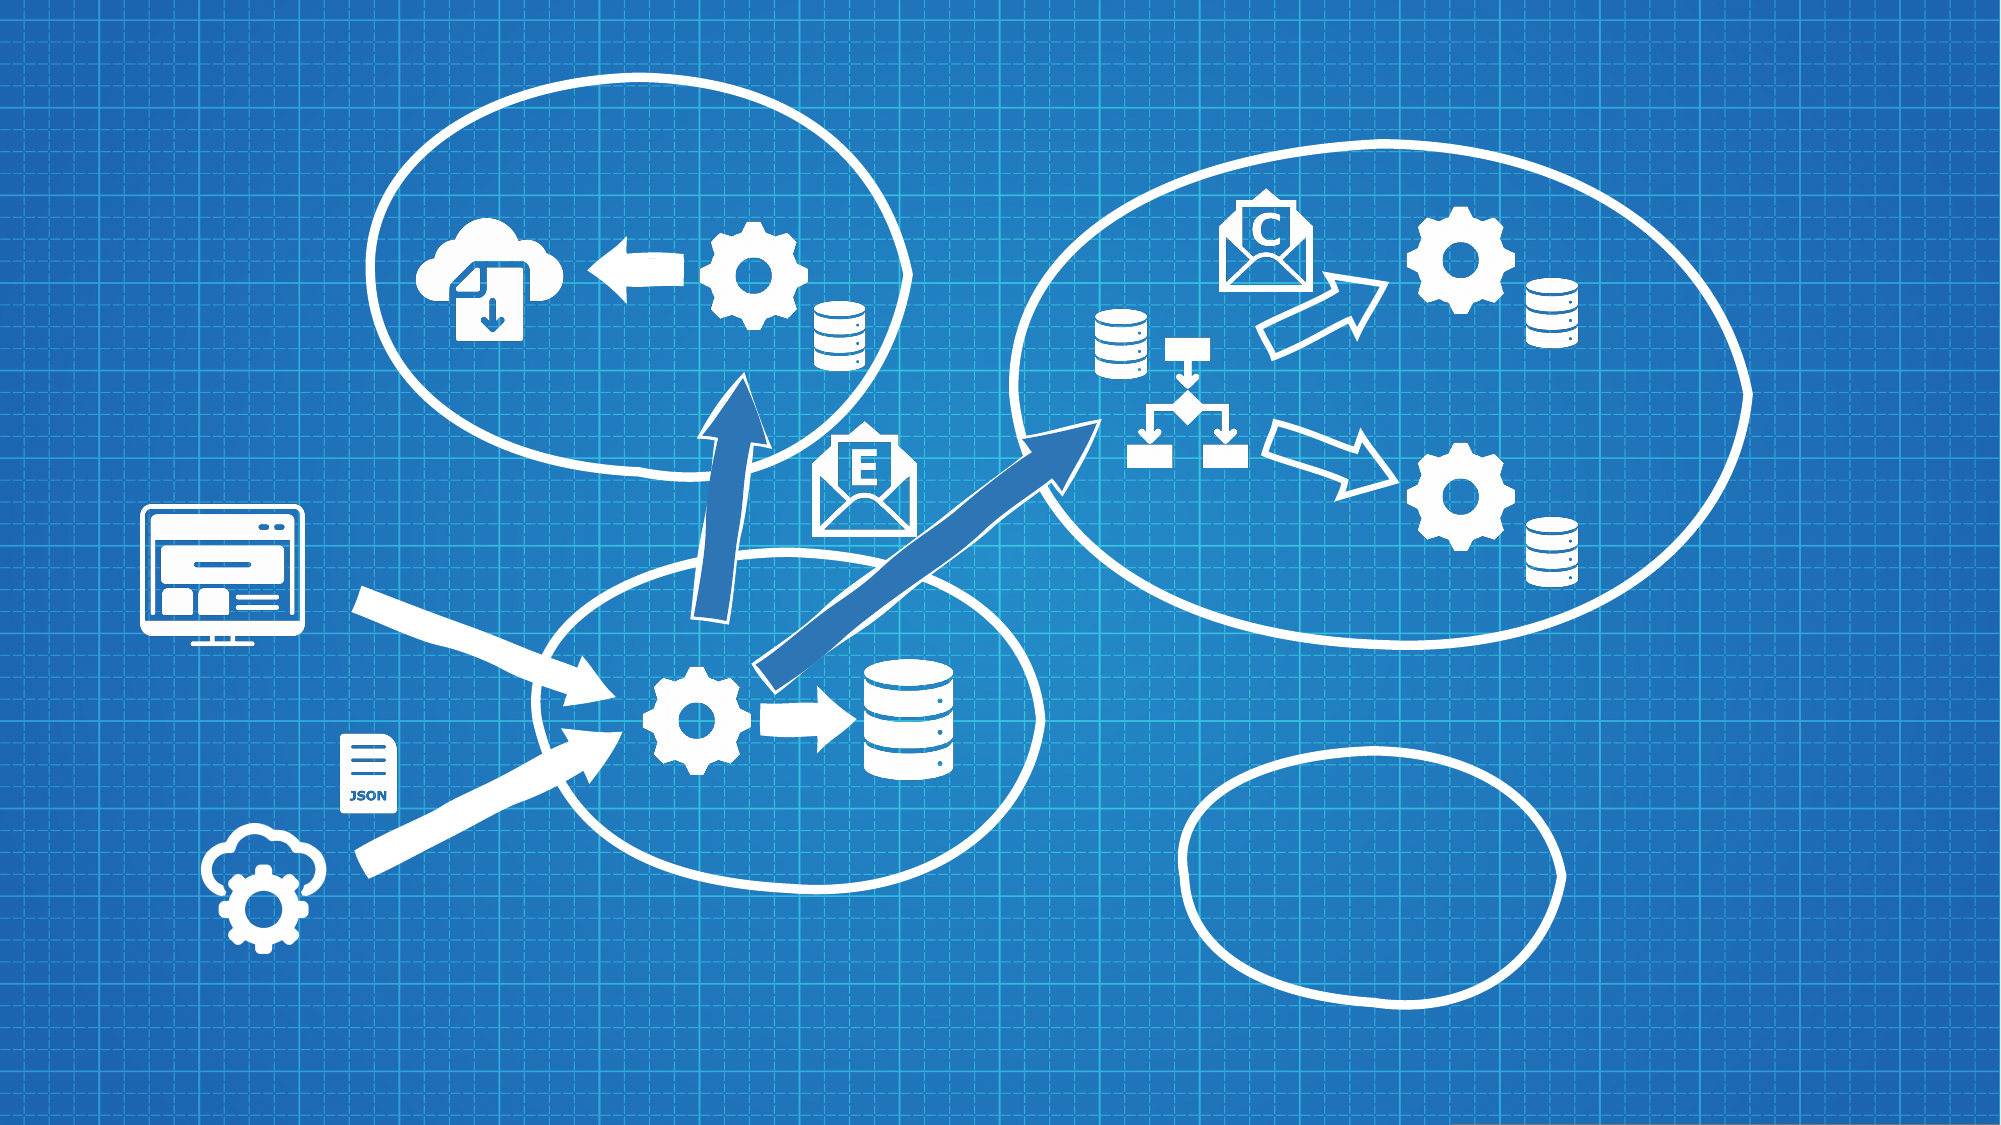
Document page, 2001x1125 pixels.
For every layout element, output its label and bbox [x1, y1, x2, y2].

picture [621, 645, 772, 796]
picture [812, 421, 917, 537]
picture [1385, 184, 1596, 357]
text_box [0, 0, 2000, 1125]
text_box [356, 730, 620, 877]
picture [197, 823, 329, 954]
picture [139, 492, 305, 658]
picture [678, 200, 883, 380]
picture [397, 187, 582, 372]
text_box [1263, 421, 1385, 499]
text_box [1258, 274, 1385, 359]
picture [320, 726, 416, 821]
text_box [772, 421, 1099, 693]
picture [1219, 188, 1314, 292]
picture [832, 644, 984, 795]
text_box [692, 376, 769, 623]
picture [1077, 300, 1263, 478]
text_box [354, 588, 612, 704]
picture [1385, 421, 1596, 596]
